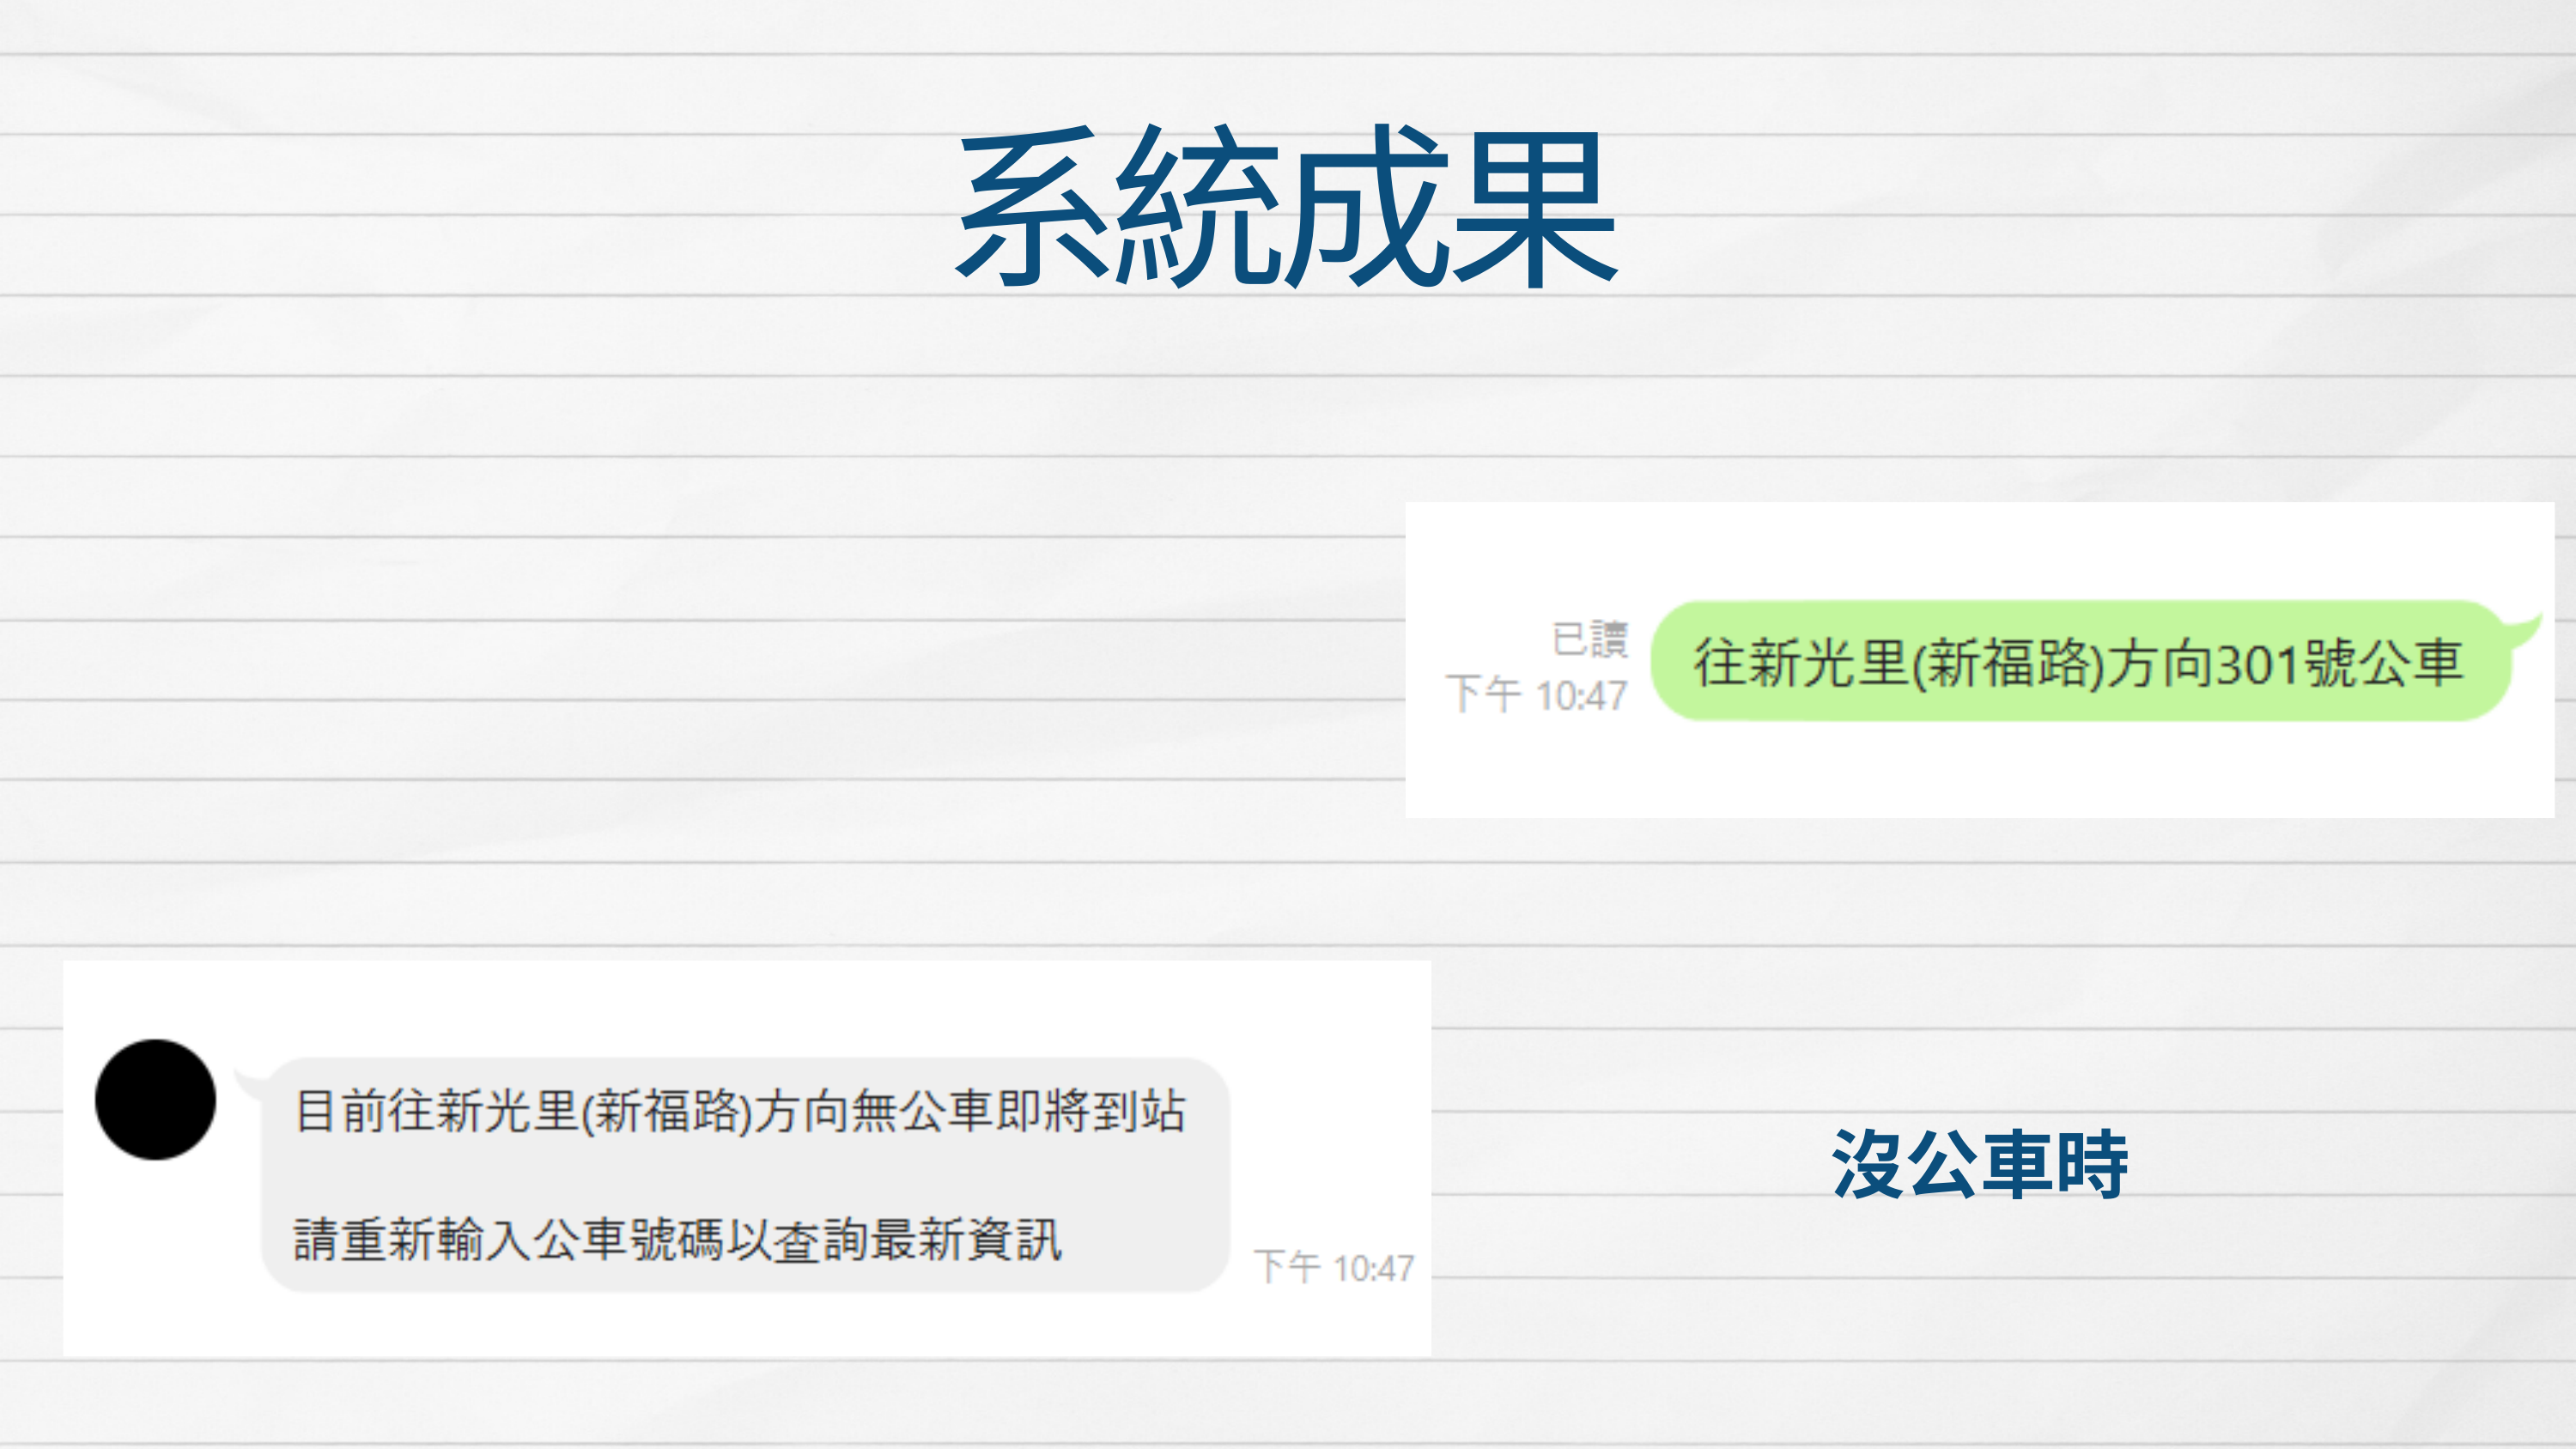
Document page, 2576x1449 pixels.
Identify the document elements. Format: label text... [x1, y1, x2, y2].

text_box [0, 0, 2576, 1449]
text_box [63, 961, 1432, 1356]
text_box 系統成果 [942, 137, 1634, 311]
text_box [1406, 502, 2555, 819]
text_box 沒公車時 [1633, 1102, 2327, 1209]
